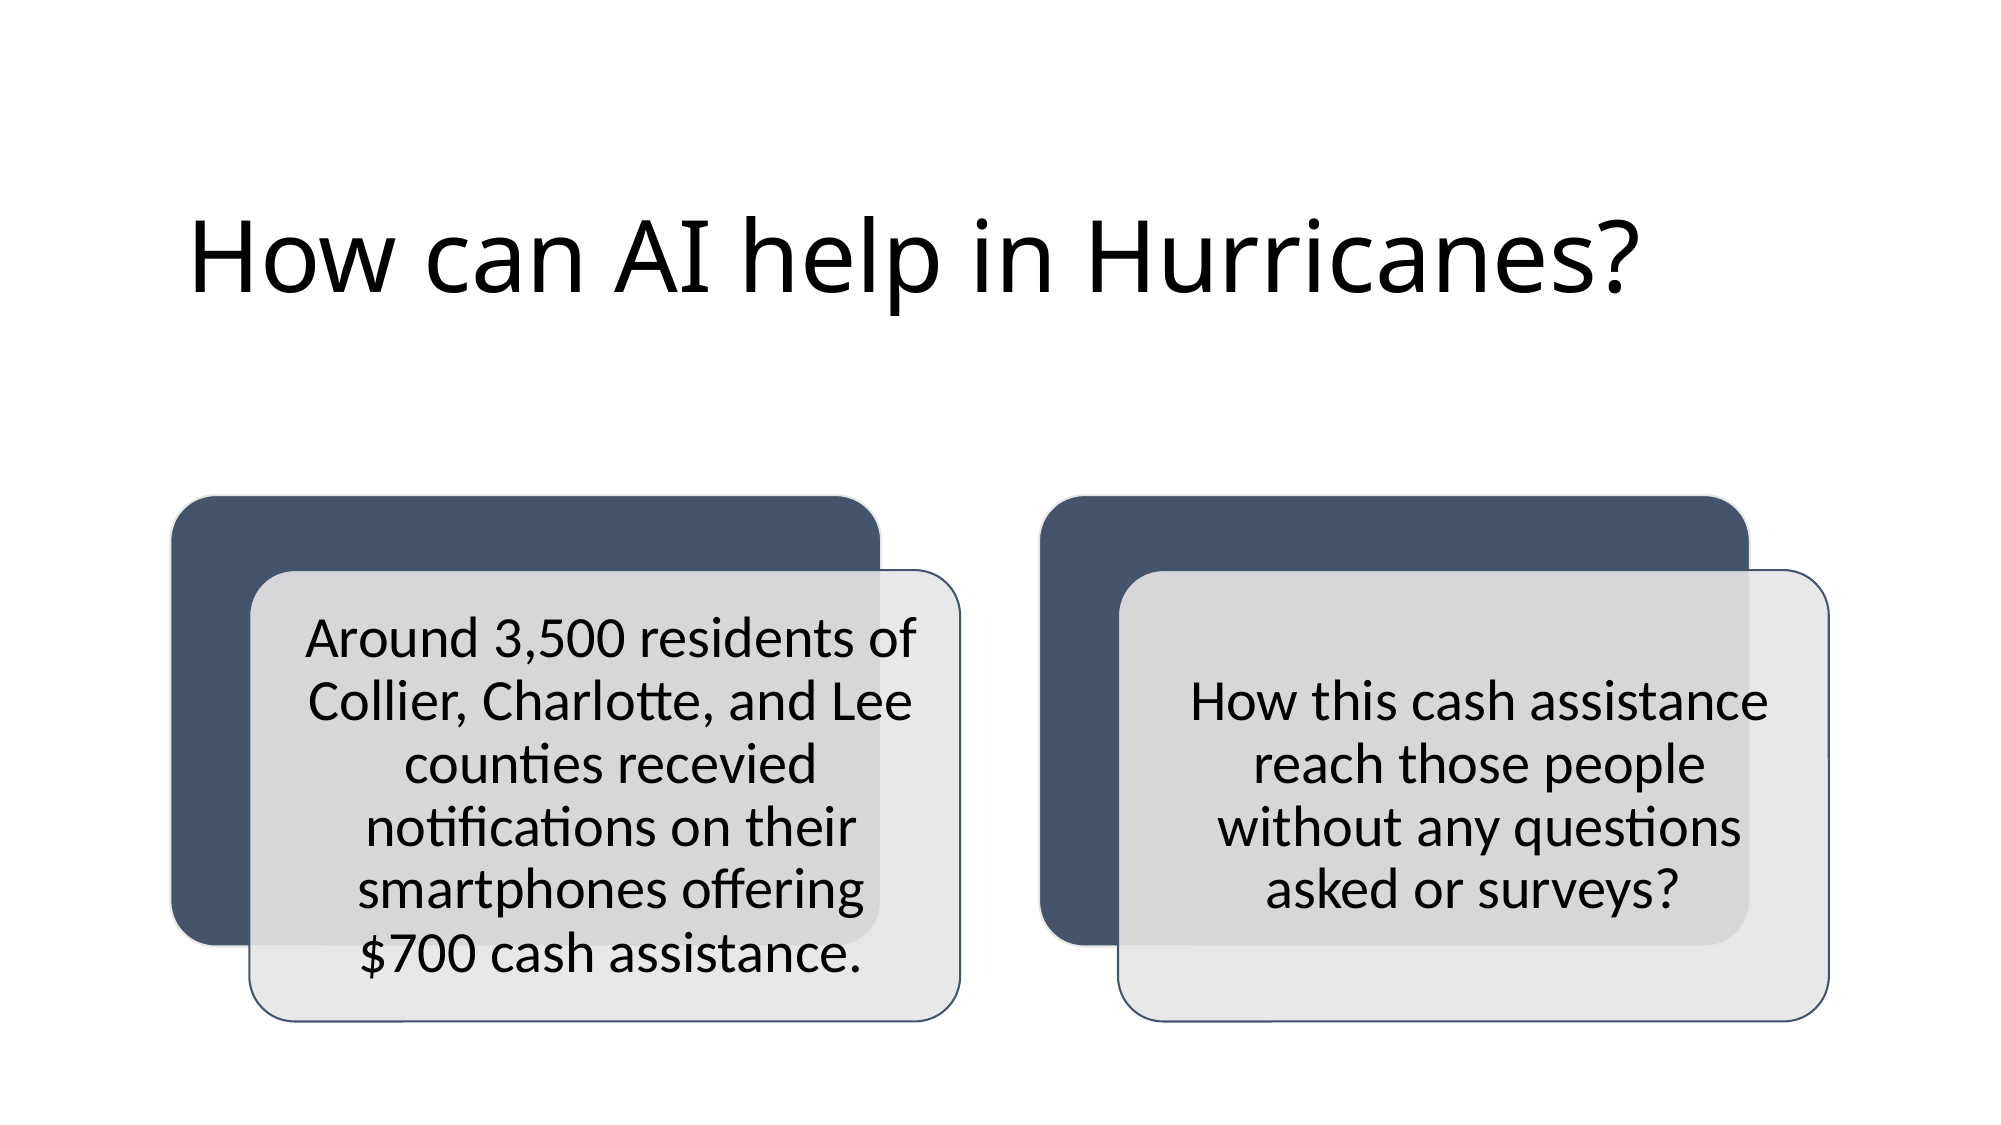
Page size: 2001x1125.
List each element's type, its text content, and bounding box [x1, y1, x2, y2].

title How can AI help in Hurricanes? [171, 132, 1840, 388]
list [148, 494, 1851, 1022]
